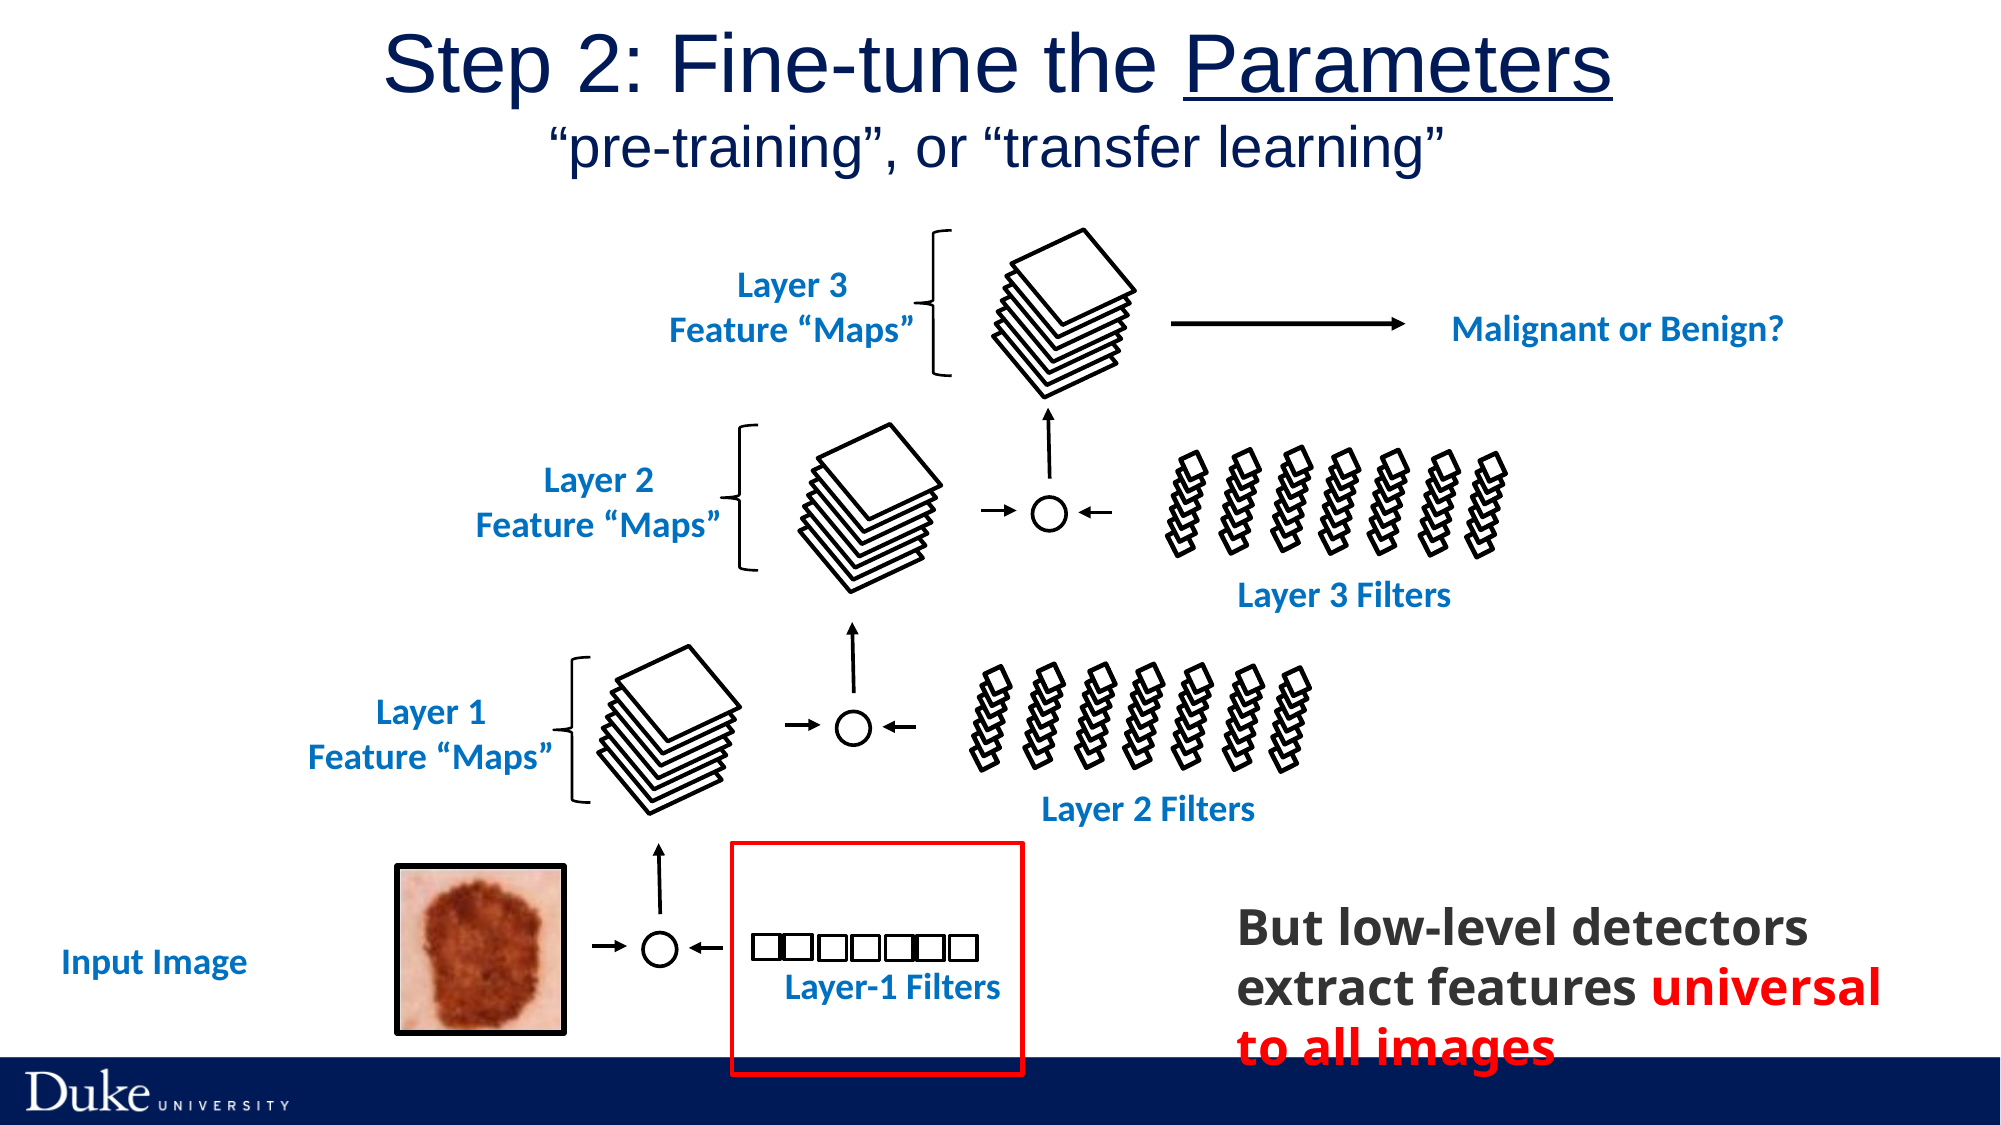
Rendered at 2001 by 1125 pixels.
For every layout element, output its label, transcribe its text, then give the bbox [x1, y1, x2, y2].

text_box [1280, 449, 1312, 549]
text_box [1328, 452, 1360, 551]
text_box Layer 2 Feature “Maps” [460, 447, 737, 552]
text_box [979, 669, 1011, 768]
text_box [596, 644, 742, 816]
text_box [1278, 670, 1310, 769]
text_box Input Image [46, 929, 264, 990]
text_box Layer 3 Feature “Maps” [654, 252, 931, 358]
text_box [797, 422, 943, 594]
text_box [1132, 666, 1164, 766]
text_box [785, 621, 917, 746]
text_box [1474, 455, 1506, 555]
text_box Malignant or Benign? [1436, 296, 1801, 357]
picture [0, 0, 2001, 1125]
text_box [1228, 452, 1260, 551]
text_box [1084, 666, 1116, 765]
text_box [730, 841, 1024, 1077]
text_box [1175, 454, 1207, 554]
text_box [991, 228, 1137, 399]
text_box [1231, 668, 1263, 767]
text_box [1376, 452, 1408, 552]
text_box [980, 407, 1113, 532]
text_box But low-level detectors extract features universal to all images [1221, 888, 1953, 1084]
text_box [570, 656, 591, 804]
text_box [931, 229, 952, 377]
text_box Layer 3 Filters [1222, 562, 1467, 623]
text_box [1180, 667, 1212, 766]
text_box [1032, 666, 1064, 766]
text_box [1427, 454, 1459, 553]
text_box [591, 842, 723, 967]
text_box Layer 2 Filters [1026, 777, 1271, 837]
text_box Layer 1 Feature “Maps” [293, 679, 570, 785]
text_box [737, 424, 759, 572]
title Step 2: Fine-tune the Parameters “pre-training”, or “transfer learning” [0, 0, 1998, 188]
